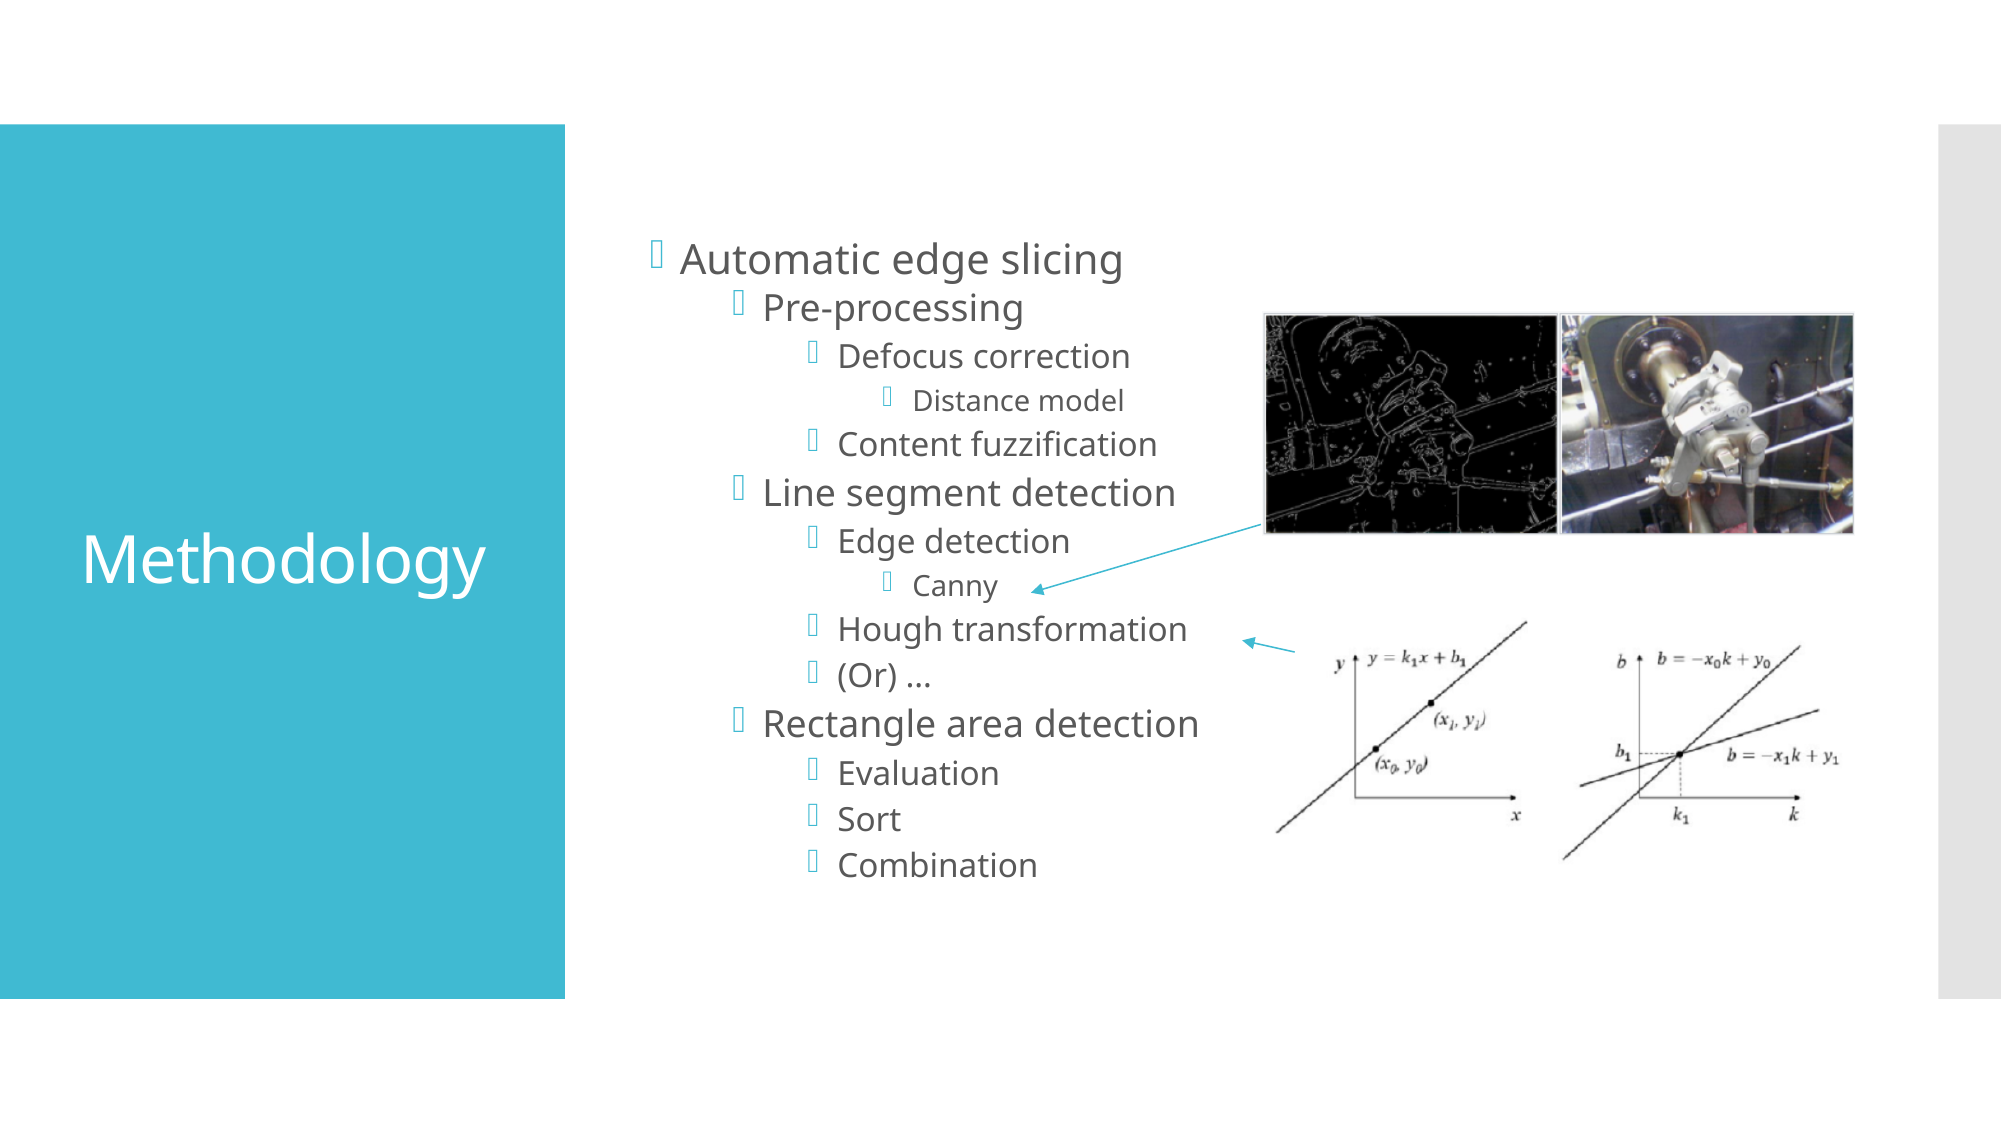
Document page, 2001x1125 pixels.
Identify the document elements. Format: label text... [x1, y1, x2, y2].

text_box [1030, 524, 1262, 593]
picture [1262, 311, 1855, 537]
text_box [1241, 640, 1295, 653]
list Automatic edge slicing Pre-processing Defocus correction Distance model Content fuzzification Line segment detection Edge detection Canny Hough transformation (Or) … Rectangle area detection Evaluation Sort Combination [634, 141, 1835, 982]
picture [1262, 605, 1855, 870]
title Methodology [41, 184, 525, 940]
